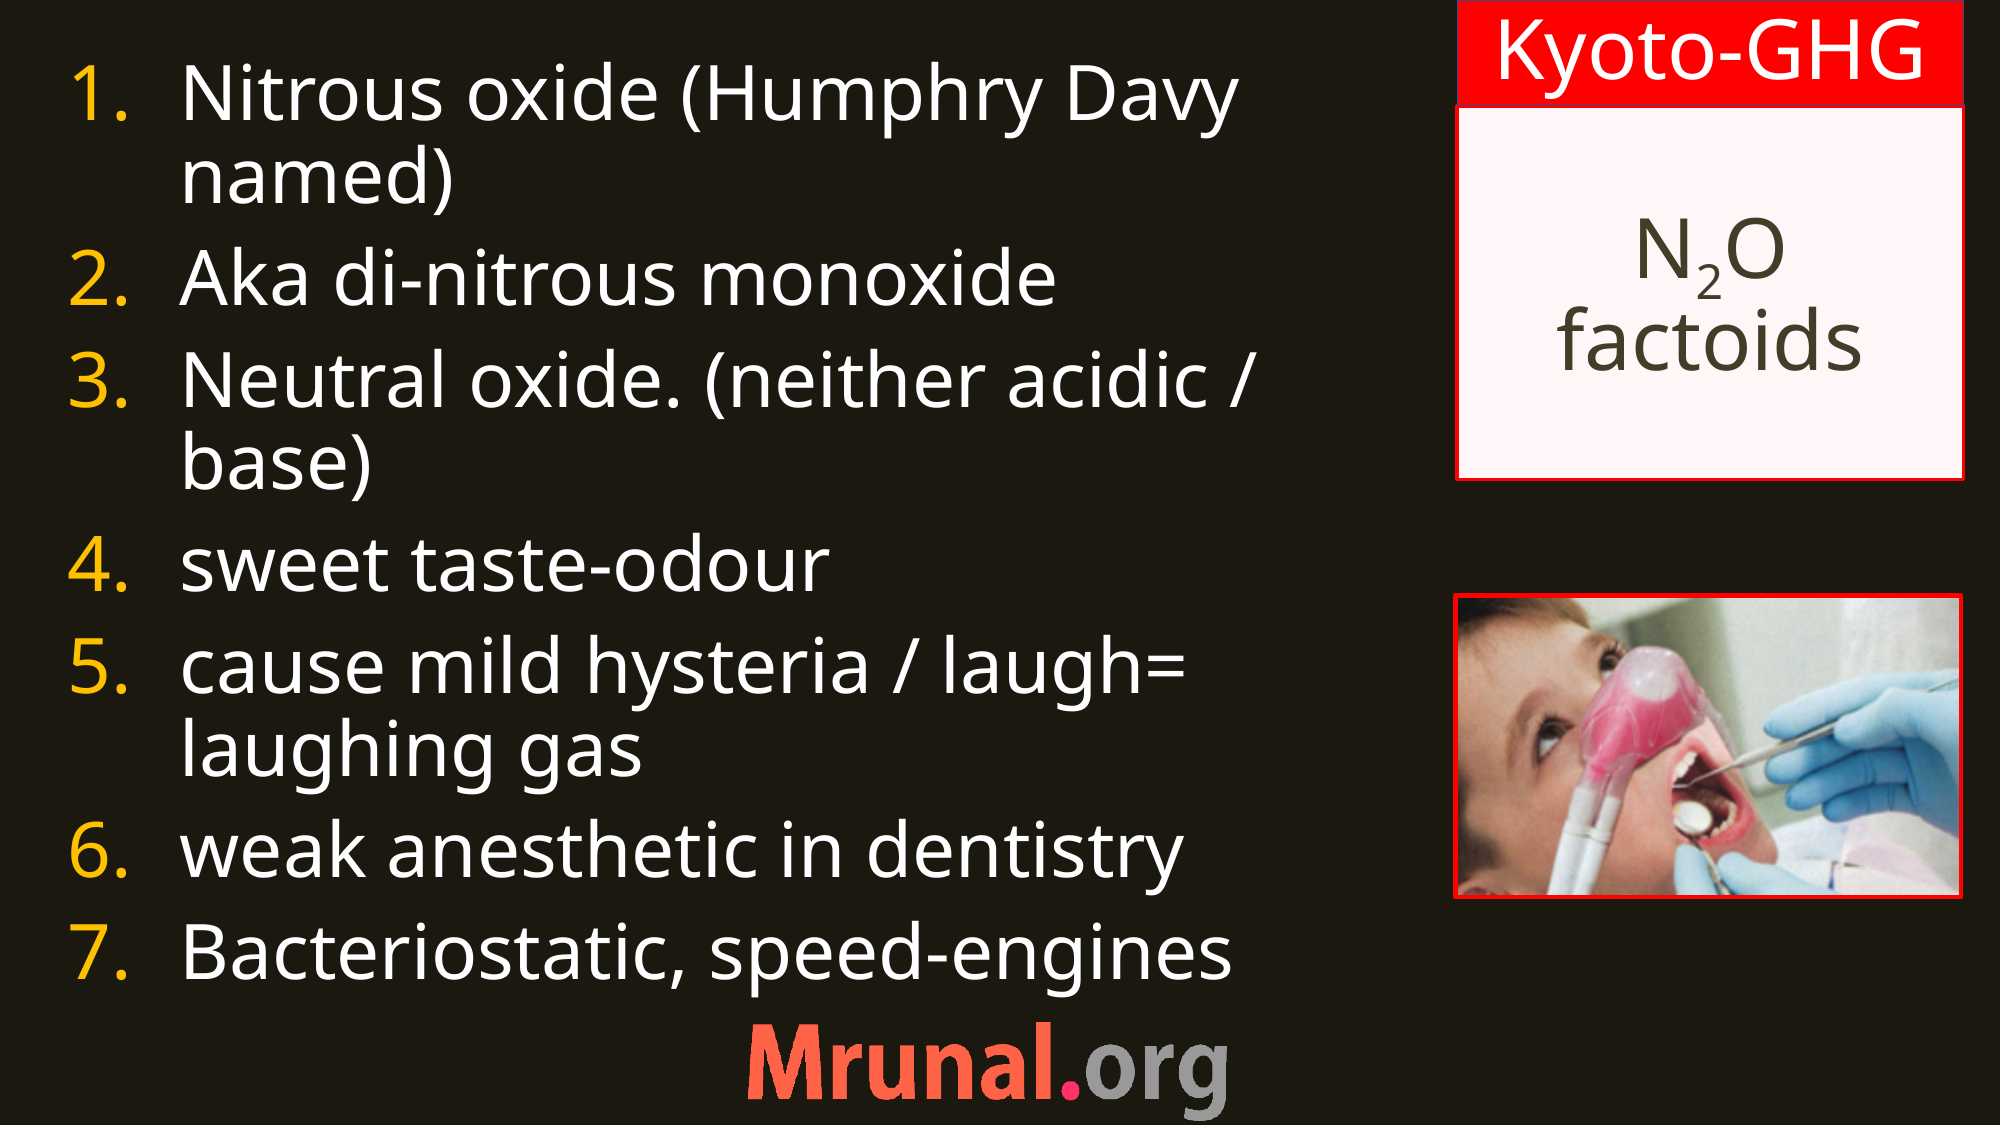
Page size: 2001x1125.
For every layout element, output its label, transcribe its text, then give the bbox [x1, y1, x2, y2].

list Nitrous oxide (Humphry Davy named) Aka di-nitrous monoxide Neutral oxide. (neither acidic / base) sweet taste-odour cause mild hysteria / laugh= laughing gas weak anesthetic in dentistry Bacteriostatic, speed-engines [52, 47, 1447, 1014]
picture [741, 1014, 1230, 1125]
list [1457, 597, 1960, 895]
title N2O factoids [1455, 104, 1965, 481]
list Kyoto-GHG [1457, 0, 1964, 106]
